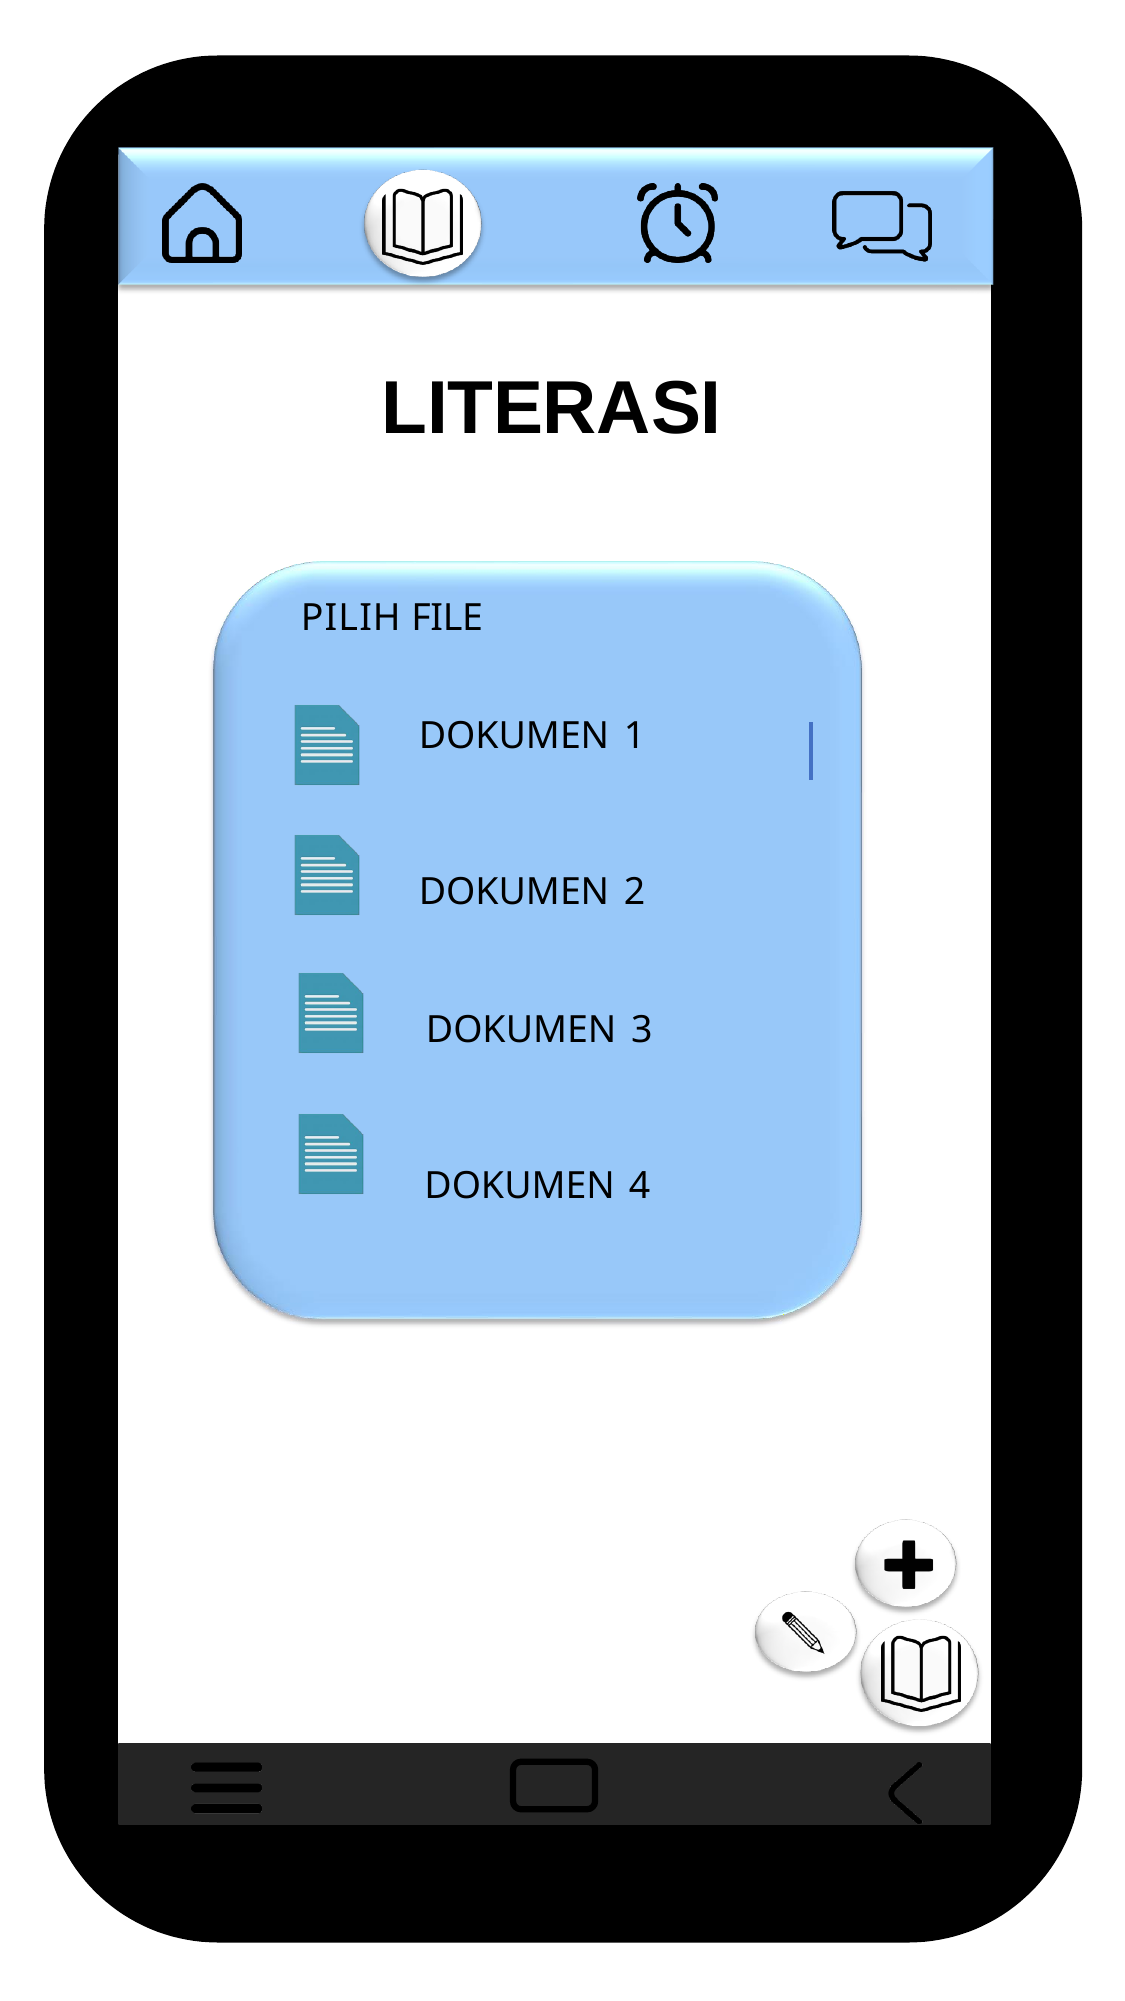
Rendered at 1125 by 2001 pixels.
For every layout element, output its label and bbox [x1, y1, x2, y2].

text_box [273, 176, 932, 1207]
text_box [110, 144, 1001, 1826]
